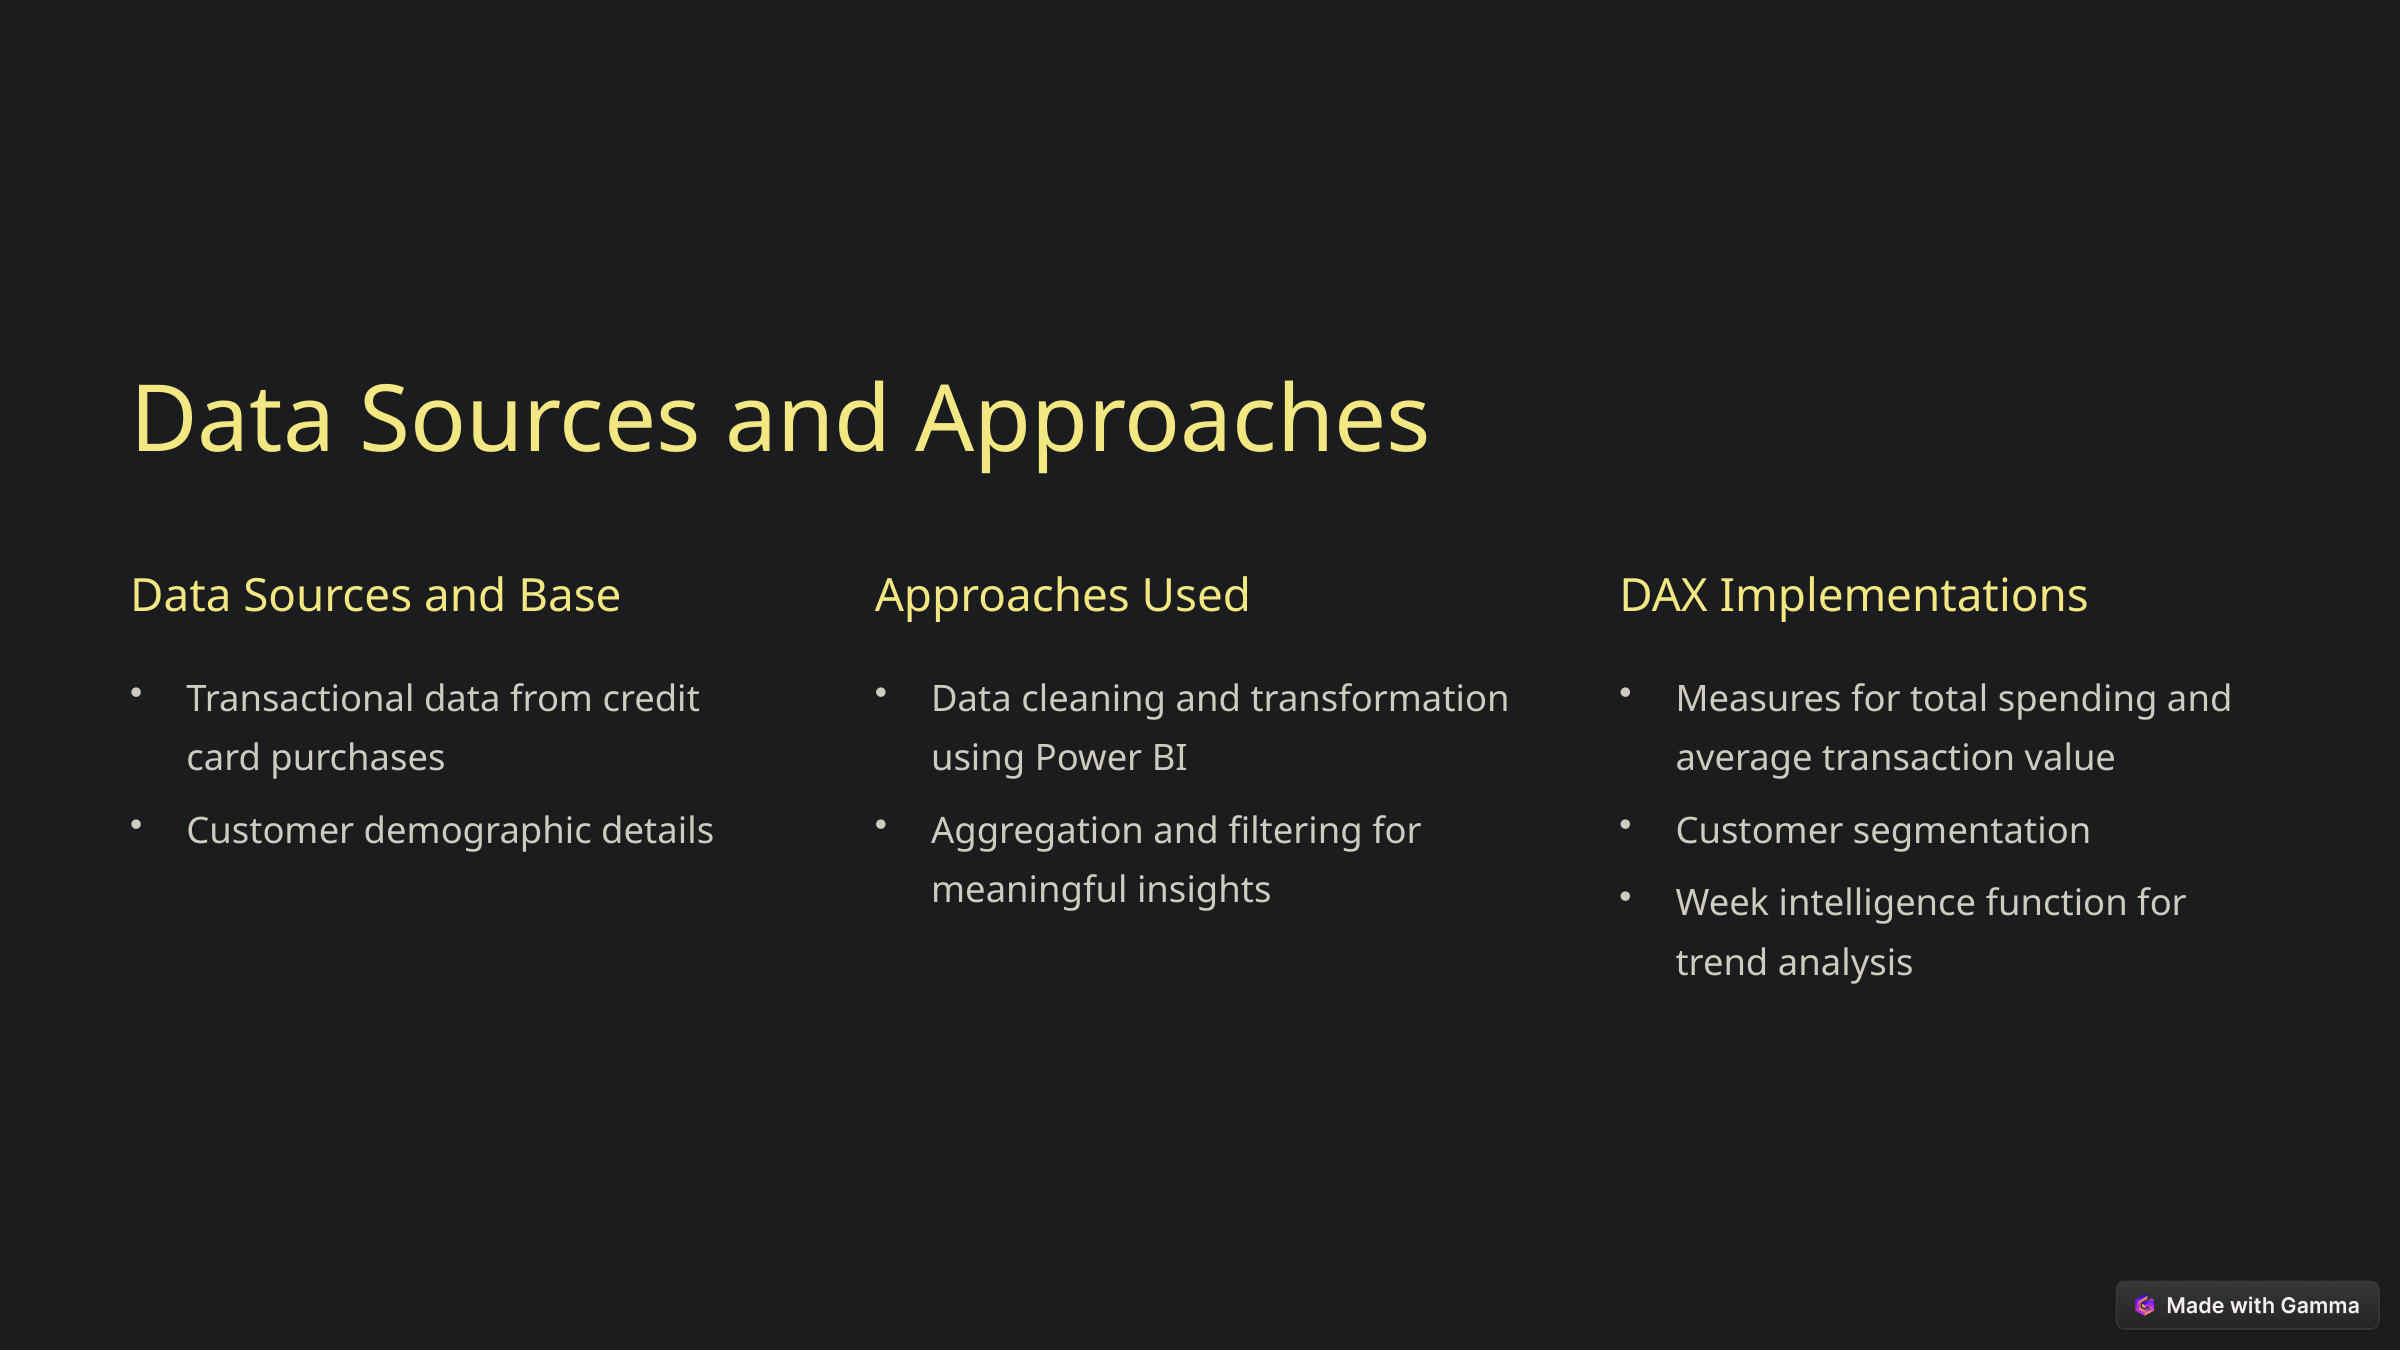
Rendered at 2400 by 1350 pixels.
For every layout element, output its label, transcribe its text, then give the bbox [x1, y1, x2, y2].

text_box Customer segmentation [1619, 790, 2272, 851]
text_box Transactional data from credit card purchases [130, 658, 783, 778]
text_box DAX Implementations [1619, 563, 2119, 622]
text_box Data Sources and Base [130, 563, 596, 622]
text_box Data cleaning and transformation using Power BI [874, 658, 1528, 778]
text_box Measures for total spending and average transaction value [1619, 658, 2272, 778]
text_box Week intelligence function for trend analysis [1619, 863, 2272, 983]
text_box Data Sources and Approaches [130, 354, 1492, 471]
text_box Aggregation and filtering for meaningful insights [874, 790, 1528, 910]
picture [2106, 1271, 2389, 1339]
text_box Approaches Used [874, 563, 1340, 622]
text_box Customer demographic details [130, 790, 783, 851]
